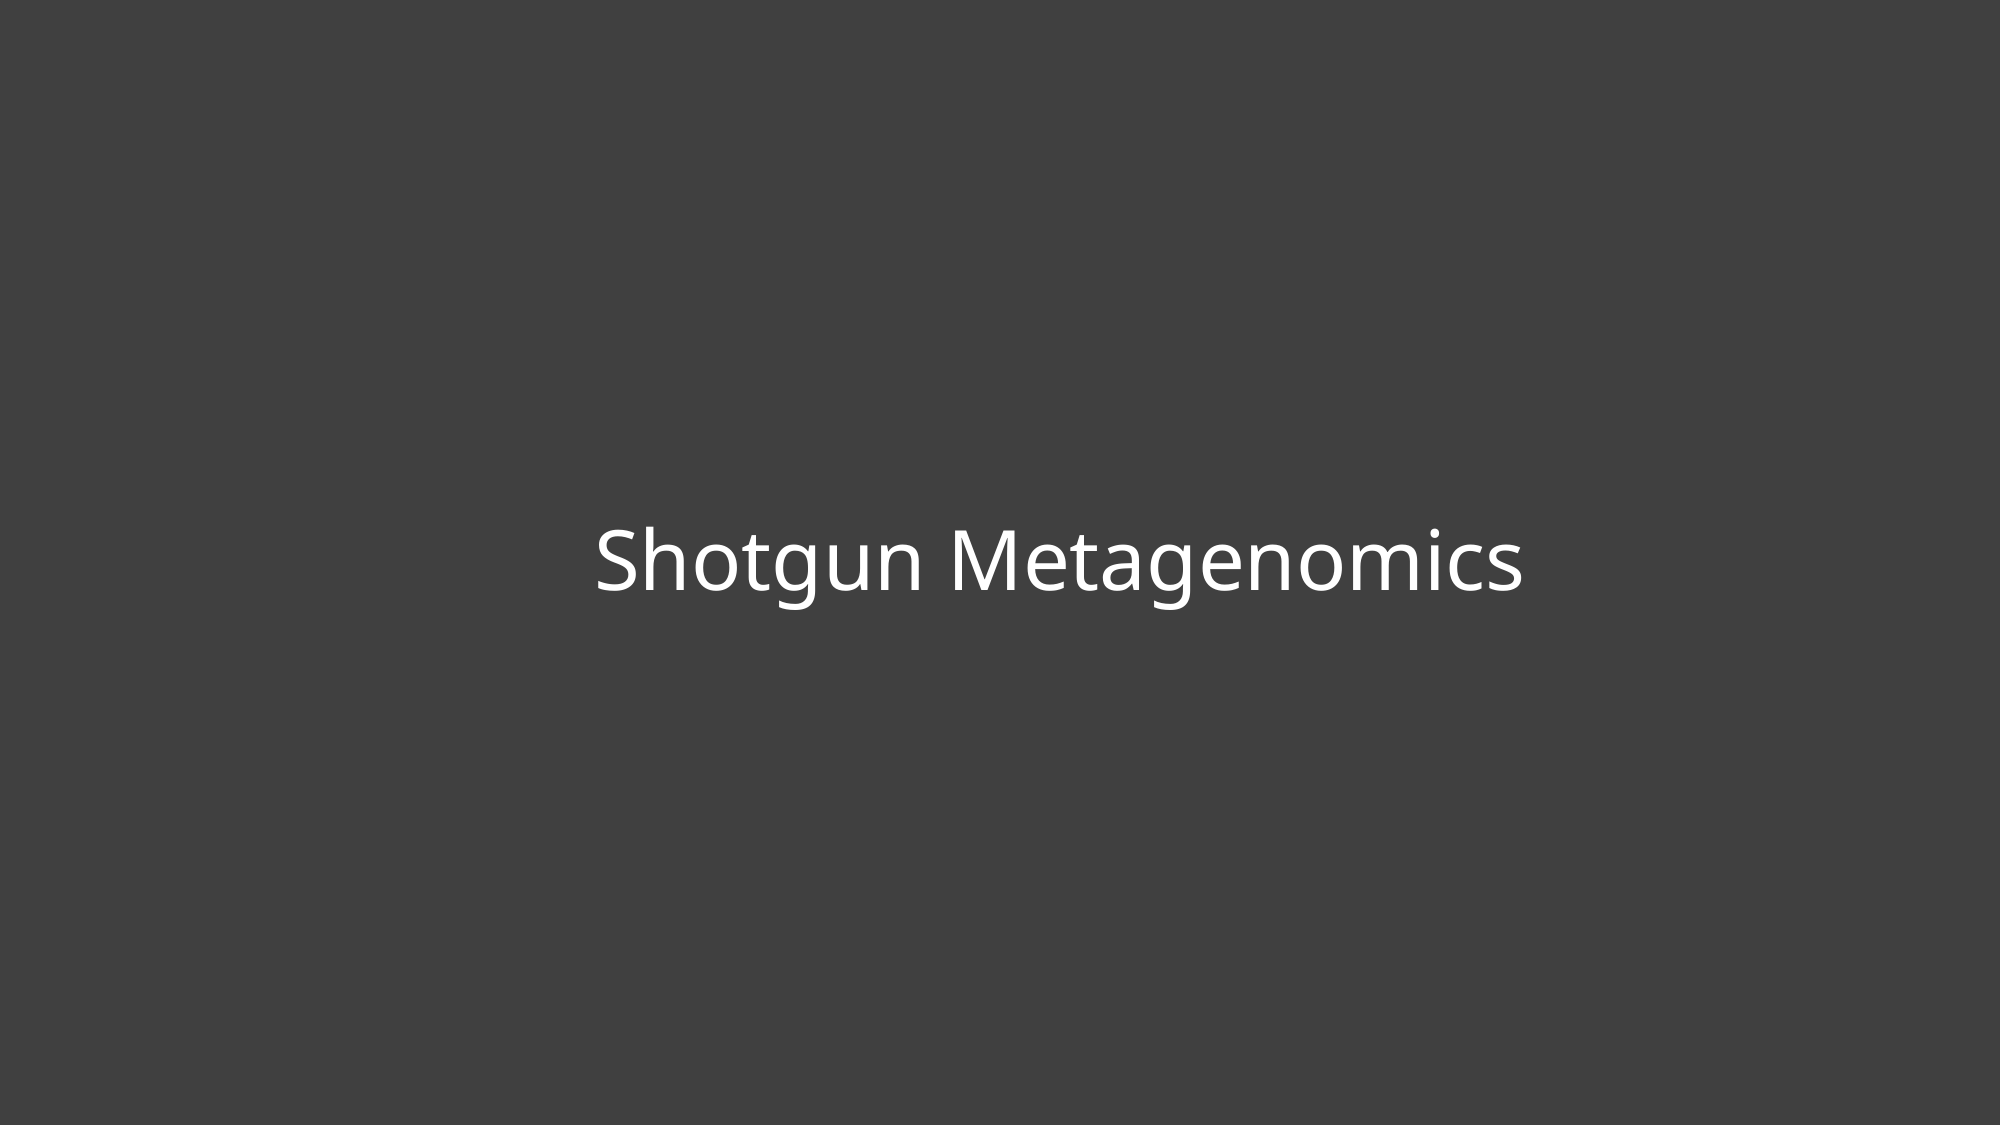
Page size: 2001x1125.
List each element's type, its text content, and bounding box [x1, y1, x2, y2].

text_box Shotgun Metagenomics [579, 500, 1542, 615]
